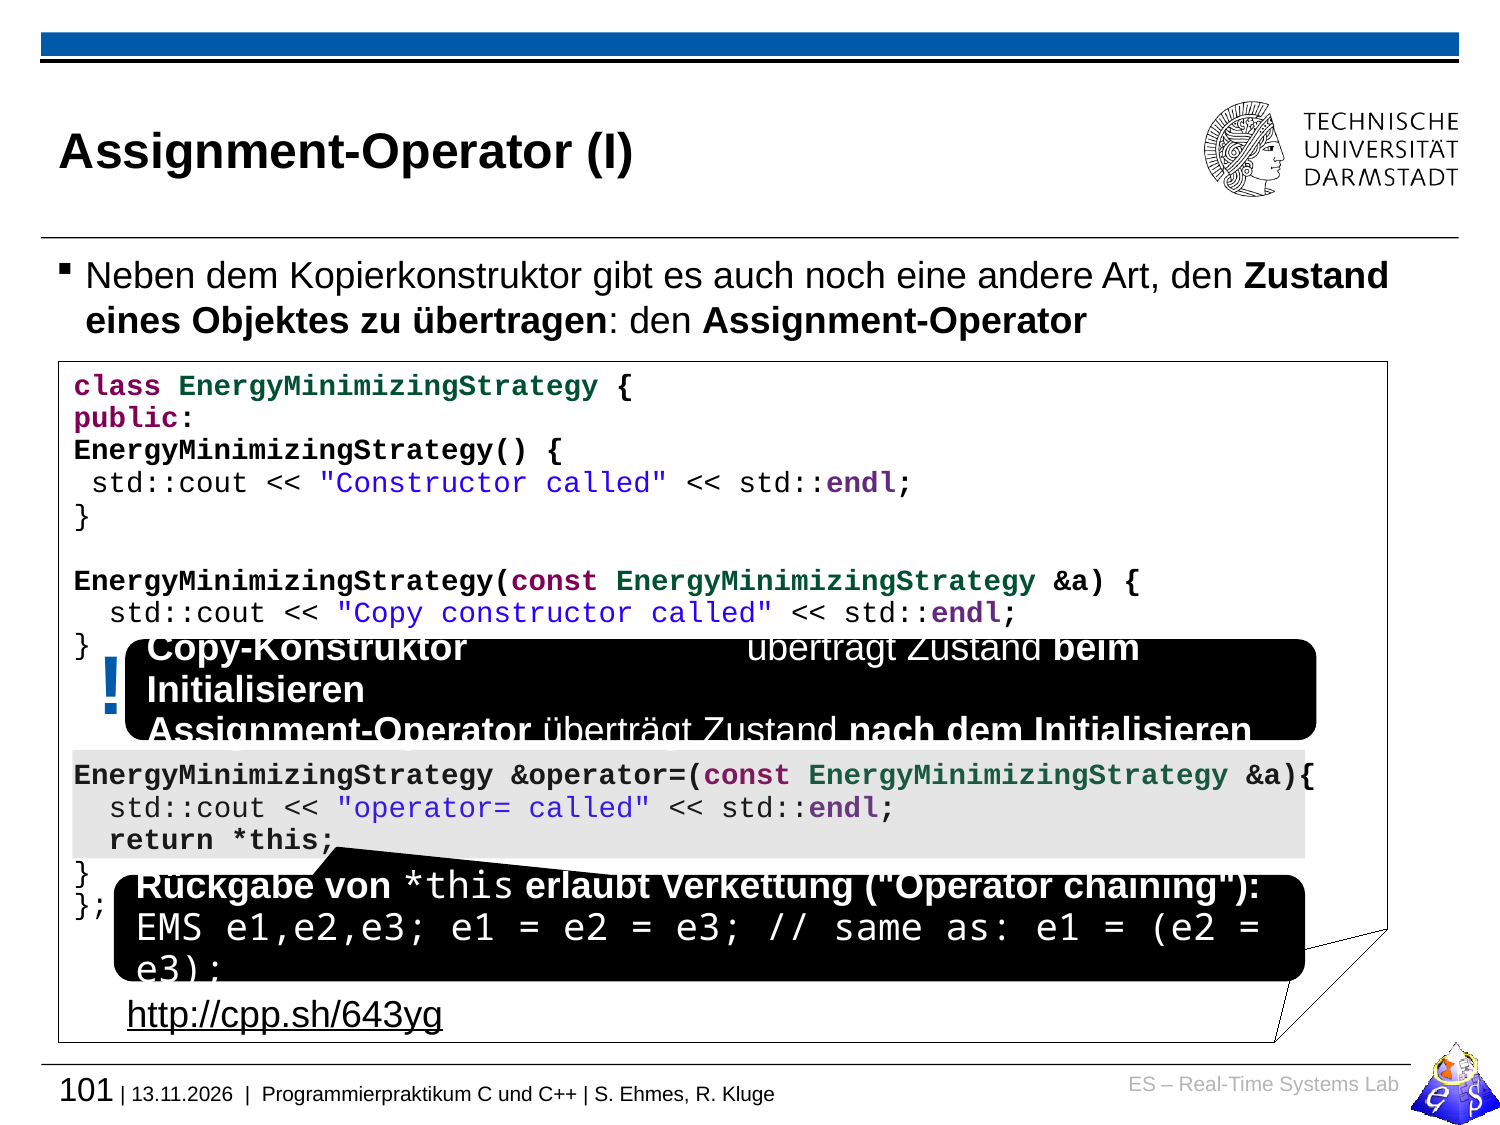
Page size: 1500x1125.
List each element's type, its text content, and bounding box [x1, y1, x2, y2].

title Assignment-Operator (I) [58, 80, 1187, 218]
list Neben dem Kopierkonstruktor gibt es auch noch eine andere Art, den Zustand eines Objektes zu übertragen: den Assignment-Operator [41, 243, 1459, 362]
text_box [88, 632, 1315, 742]
text_box Rückgabe von *this erlaubt Verkettung ("Operator chaining"): EMS e1,e2,e3; e1 = e2 = e3; // same as: e1 = (e2 = e3); [113, 846, 1306, 982]
picture [1187, 84, 1483, 214]
text_box class EnergyMinimizingStrategy { public: EnergyMinimizingStrategy() { std::cout << "Constructor called" << std::endl; } EnergyMinimizingStrategy(const EnergyMinimizingStrategy &a) { std::cout << "Copy constructor called" << std::endl; } EnergyMinimizingStrategy &operator=(const EnergyMinimizingStrategy &a){ std::cout << "operator= called" << std::endl; return *this; } }; [58, 362, 1388, 1043]
text_box [72, 749, 1306, 859]
picture [1411, 1041, 1500, 1125]
text_box http://cpp.sh/643yg [111, 986, 469, 1043]
